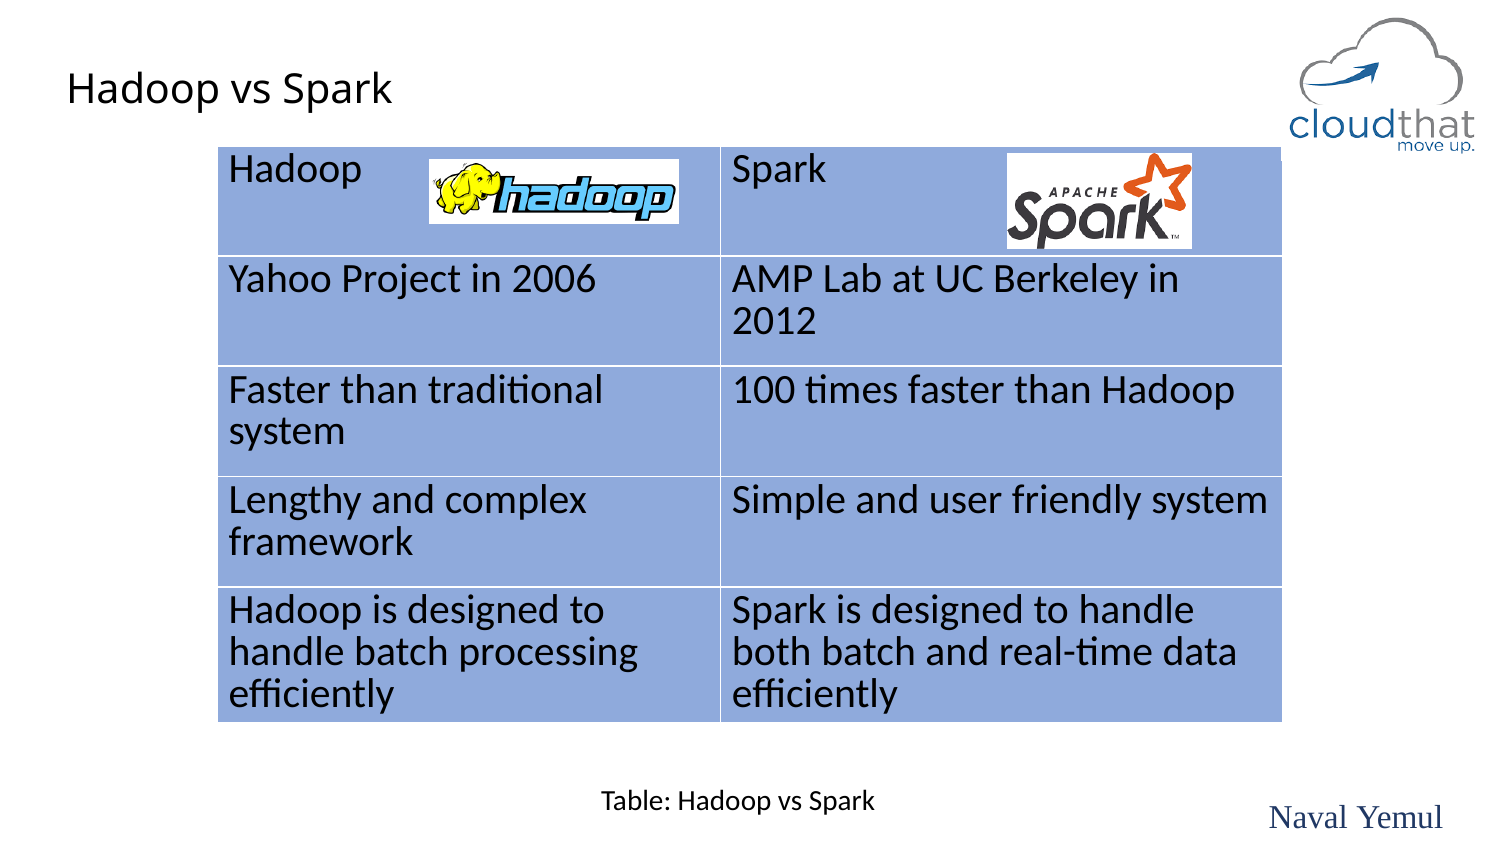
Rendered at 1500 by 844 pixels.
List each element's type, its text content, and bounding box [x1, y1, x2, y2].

text_box Naval Yemul [1253, 788, 1499, 844]
table_cell Hadoop is designed to handle batch processing efficiently [218, 588, 720, 722]
table_cell AMP Lab at UC Berkeley in 2012 [721, 257, 1282, 365]
picture [1007, 153, 1192, 249]
picture [429, 159, 679, 224]
text_box Table: Hadoop vs Spark [586, 774, 968, 824]
table_cell 100 times faster than Hadoop [721, 367, 1282, 476]
picture [1281, 10, 1482, 161]
table_header Spark [721, 147, 1282, 255]
table_header Hadoop [218, 147, 720, 255]
table_cell Spark is designed to handle both batch and real-time data efficiently [721, 588, 1282, 722]
table_cell Simple and user friendly system [721, 477, 1282, 586]
table_cell Lengthy and complex framework [218, 477, 720, 586]
title Hadoop vs Spark [51, 53, 1100, 128]
table_cell Yahoo Project in 2006 [218, 257, 720, 365]
table_cell Faster than traditional system [218, 367, 720, 476]
